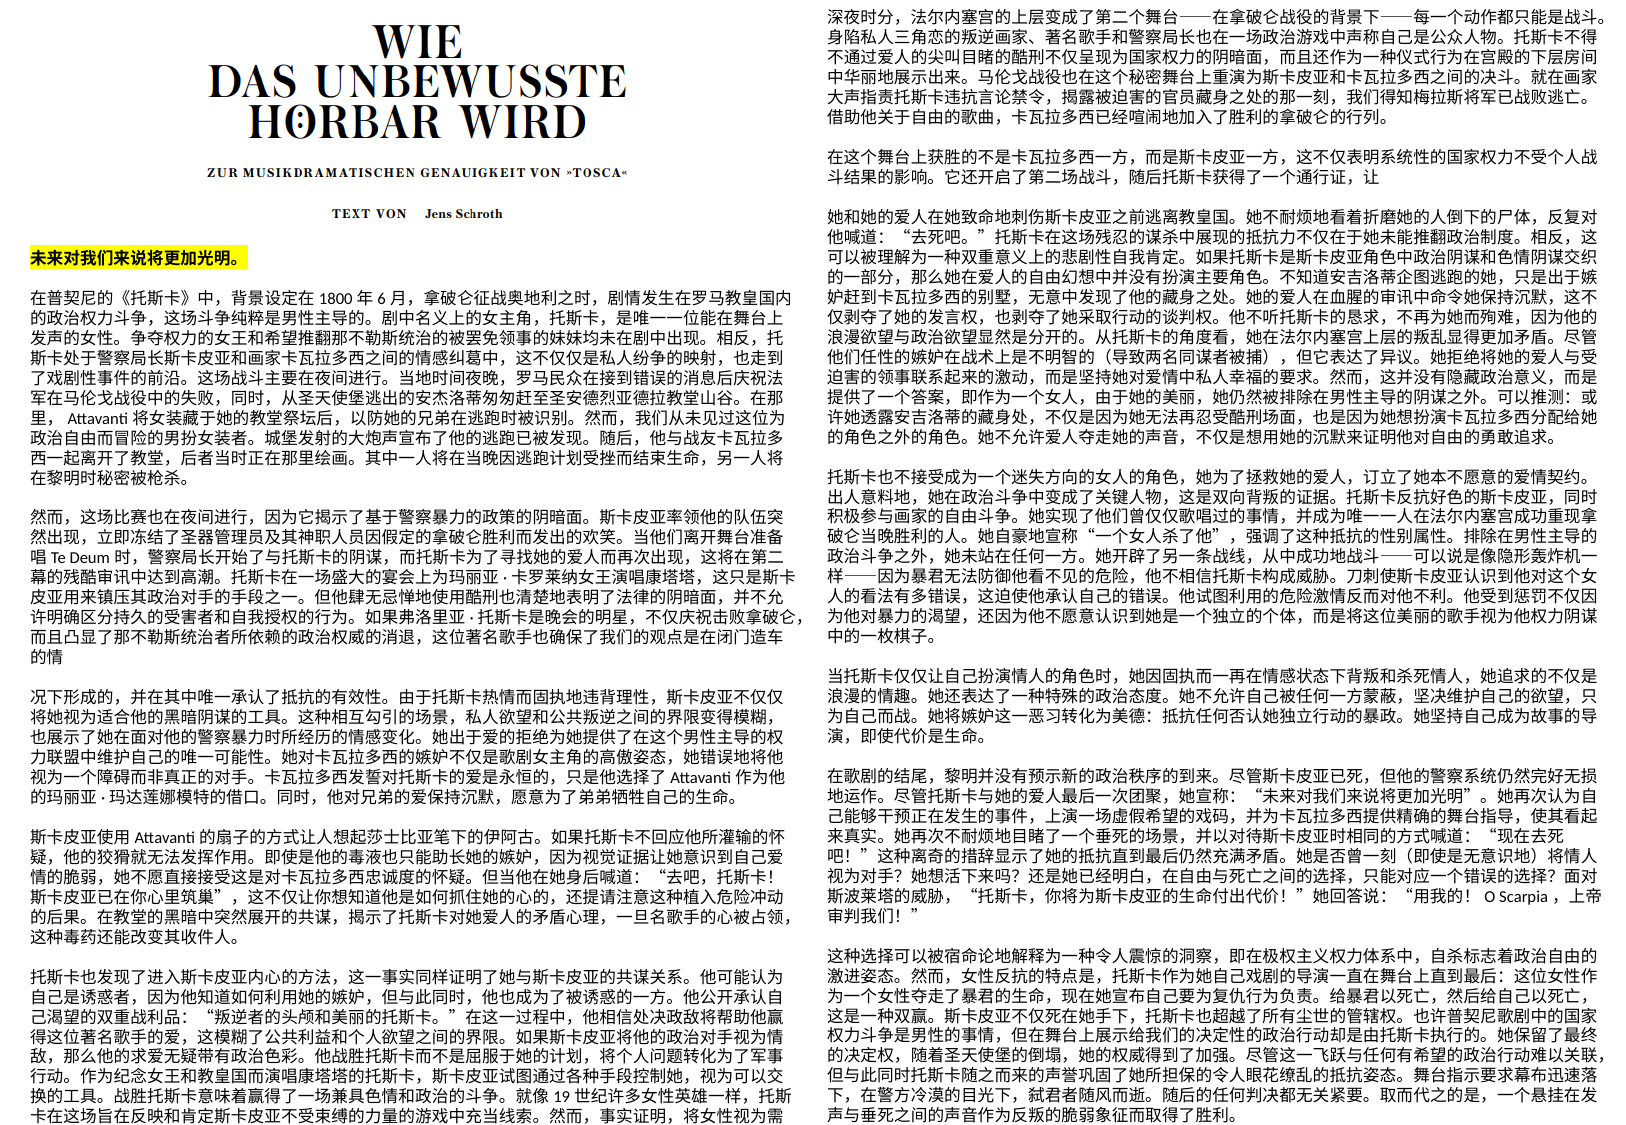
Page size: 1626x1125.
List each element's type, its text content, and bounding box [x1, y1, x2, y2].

text_box 深夜时分，法尔内塞宫的上层变成了第二个舞台——在拿破仑战役的背景下——每一个动作都只能是战斗。身陷私人三角恋的叛逆画家、著名歌手和警察局长也在一场政治游戏中声称自己是公众人物。托斯卡不得不通过爱人的尖叫目睹的酷刑不仅呈现为国家权力的阴暗面，而且还作为一种仪式行为在宫殿的下层房间中华丽地展示出来。马伦戈战役也在这个秘密舞台上重演为斯卡皮亚和卡瓦拉多西之间的决斗。就在画家大声指责托斯卡违抗言论禁令，揭露被迫害的官员藏身之处的那一刻，我们得知梅拉斯将军已战败逃亡。借助他关于自由的歌曲，卡瓦拉多西已经喧闹地加入了胜利的拿破仑的行列。 在这个舞台上获胜的不是卡瓦拉多西一方，而是斯卡皮亚一方，这不仅表明系统性的国家权力不受个人战斗结果的影响。它还开启了第二场战斗，随后托斯卡获得了一个通行证，让 她和她的爱人在她致命地刺伤斯卡皮亚之前逃离教皇国。她不耐烦地看着折磨她的人倒下的尸体，反复对他喊道：“去死吧。”托斯卡在这场残忍的谋杀中展现的抵抗力不仅在于她未能推翻政治制度。相反，这可以被理解为一种双重意义上的悲剧性自我肯定。如果托斯卡是斯卡皮亚角色中政治阴谋和色情阴谋交织的一部分，那么她在爱人的自由幻想中并没有扮演主要角色。不知道安吉洛蒂企图逃跑的她，只是出于嫉妒赶到卡瓦拉多西的别墅，无意中发现了他的藏身之处。她的爱人在血腥的审讯中命令她保持沉默，这不仅剥夺了她的发言权，也剥夺了她采取行动的谈判权。他不听托斯卡的恳求，不再为她而殉难，因为他的浪漫欲望与政治欲望显然是分开的。从托斯卡的角度看，她在法尔内塞宫上层的叛乱显得更加矛盾。尽管他们任性的嫉妒在战术上是不明智的（导致两名同谋者被捕），但它表达了异议。她拒绝将她的爱人与受迫害的领事联系起来的激动，而是坚持她对爱情中私人幸福的要求。然而，这并没有隐藏政治意义，而是提供了一个答案，即作为一个女人，由于她的美丽，她仍然被排除在男性主导的阴谋之外。可以推测：或许她透露安吉洛蒂的藏身处，不仅是因为她无法再忍受酷刑场面，也是因为她想扮演卡瓦拉多西分配给她的角色之外的角色。她不允许爱人夺走她的声音，不仅是想用她的沉默来证明他对自由的勇敢追求。 托斯卡也不接受成为一个迷失方向的女人的角色，她为了拯救她的爱人，订立了她本不愿意的爱情契约。出人意料地，她在政治斗争中变成了关键人物，这是双向背叛的证据。托斯卡反抗好色的斯卡皮亚，同时积极参与画家的自由斗争。她实现了他们曾仅仅歌唱过的事情，并成为唯一一人在法尔内塞宫成功重现拿破仑当晚胜利的人。她自豪地宣称“一个女人杀了他”，强调了这种抵抗的性别属性。排除在男性主导的政治斗争之外，她未站在任何一方。她开辟了另一条战线，从中成功地战斗——可以说是像隐形轰炸机一样——因为暴君无法防御他看不见的危险，他不相信托斯卡构成威胁。刀刺使斯卡皮亚认识到他对这个女人的看法有多错误，这迫使他承认自己的错误。他试图利用的危险激情反而对他不利。他受到惩罚不仅因为他对暴力的渴望，还因为他不愿意认识到她是一个独立的个体，而是将这位美丽的歌手视为他权力阴谋中的一枚棋子。 当托斯卡仅仅让自己扮演情人的角色时，她因固执而一再在情感状态下背叛和杀死情人，她追求的不仅是浪漫的情趣。她还表达了一种特殊的政治态度。她不允许自己被任何一方蒙蔽，坚决维护自己的欲望，只为自己而战。她将嫉妒这一恶习转化为美德：抵抗任何否认她独立行动的暴政。她坚持自己成为故事的导演，即使代价是生命。 在歌剧的结尾，黎明并没有预示新的政治秩序的到来。尽管斯卡皮亚已死，但他的警察系统仍然完好无损地运作。尽管托斯卡与她的爱人最后一次团聚，她宣称：“未来对我们来说将更加光明”。她再次认为自己能够干预正在发生的事件，上演一场虚假希望的戏码，并为卡瓦拉多西提供精确的舞台指导，使其看起来真实。她再次不耐烦地目睹了一个垂死的场景，并以对待斯卡皮亚时相同的方式喊道：“现在去死吧！”这种离奇的措辞显示了她的抵抗直到最后仍然充满矛盾。她是否曾一刻（即使是无意识地）将情人视为对手？她想活下来吗？还是她已经明白，在自由与死亡之间的选择，只能对应一个错误的选择？面对斯波莱塔的威胁，“托斯卡，你将为斯卡皮亚的生命付出代价！”她回答说：“用我的！O Scarpia，上帝审判我们！” 这种选择可以被宿命论地解释为一种令人震惊的洞察，即在极权主义权力体系中，自杀标志着政治自由的激进姿态。然而，女性反抗的特点是，托斯卡作为她自己戏剧的导演一直在舞台上直到最后：这位女性作为一个女性夺走了暴君的生命，现在她宣布自己要为复仇行为负责。给暴君以死亡，然后给自己以死亡，这是一种双赢。斯卡皮亚不仅死在她手下，托斯卡也超越了所有尘世的管辖权。也许普契尼歌剧中的国家权力斗争是男性的事情，但在舞台上展示给我们的决定性的政治行动却是由托斯卡执行的。她保留了最终的决定权，随着圣天使堡的倒塌，她的权威得到了加强。尽管这一飞跃与任何有希望的政治行动难以关联，但与此同时托斯卡随之而来的声誉巩固了她所担保的令人眼花缭乱的抵抗姿态。舞台指示要求幕布迅速落下，在警方冷漠的目光下，弑君者随风而逝。随后的任何判决都无关紧要。取而代之的是，一个悬挂在发声与垂死之间的声音作为反叛的脆弱象征而取得了胜利。 [812, 0, 1625, 1125]
picture [185, 0, 643, 230]
text_box 未来对我们来说将更加光明。 在普契尼的《托斯卡》中，背景设定在1800年6月，拿破仑征战奥地利之时，剧情发生在罗马教皇国内的政治权力斗争，这场斗争纯粹是男性主导的。剧中名义上的女主角，托斯卡，是唯一一位能在舞台上发声的女性。争夺权力的女王和希望推翻那不勒斯统治的被罢免领事的妹妹均未在剧中出现。相反，托斯卡处于警察局长斯卡皮亚和画家卡瓦拉多西之间的情感纠葛中，这不仅仅是私人纷争的映射，也走到了戏剧性事件的前沿。这场战斗主要在夜间进行。当地时间夜晚，罗马民众在接到错误的消息后庆祝法军在马伦戈战役中的失败，同时，从圣天使堡逃出的安杰洛蒂匆匆赶至圣安德烈亚德拉教堂山谷。在那里，Attavanti将女装藏于她的教堂祭坛后，以防她的兄弟在逃跑时被识别。然而，我们从未见过这位为政治自由而冒险的男扮女装者。城堡发射的大炮声宣布了他的逃跑已被发现。随后，他与战友卡瓦拉多西一起离开了教堂，后者当时正在那里绘画。其中一人将在当晚因逃跑计划受挫而结束生命，另一人将在黎明时秘密被枪杀。 然而，这场比赛也在夜间进行，因为它揭示了基于警察暴力的政策的阴暗面。斯卡皮亚率领他的队伍突然出现，立即冻结了圣器管理员及其神职人员因假定的拿破仑胜利而发出的欢笑。当他们离开舞台准备唱Te Deum时，警察局长开始了与托斯卡的阴谋，而托斯卡为了寻找她的爱人而再次出现，这将在第二幕的残酷审讯中达到高潮。托斯卡在一场盛大的宴会上为玛丽亚·卡罗莱纳女王演唱康塔塔，这只是斯卡皮亚用来镇压其政治对手的手段之一。但他肆无忌惮地使用酷刑也清楚地表明了法律的阴暗面，并不允许明确区分持久的受害者和自我授权的行为。如果弗洛里亚·托斯卡是晚会的明星，不仅庆祝击败拿破仑，而且凸显了那不勒斯统治者所依赖的政治权威的消退，这位著名歌手也确保了我们的观点是在闭门造车的情 况下形成的，并在其中唯一承认了抵抗的有效性。由于托斯卡热情而固执地违背理性，斯卡皮亚不仅仅将她视为适合他的黑暗阴谋的工具。这种相互勾引的场景，私人欲望和公共叛逆之间的界限变得模糊，也展示了她在面对他的警察暴力时所经历的情感变化。她出于爱的拒绝为她提供了在这个男性主导的权力联盟中维护自己的唯一可能性。她对卡瓦拉多西的嫉妒不仅是歌剧女主角的高傲姿态，她错误地将他视为一个障碍而非真正的对手。卡瓦拉多西发誓对托斯卡的爱是永恒的，只是他选择了Attavanti作为他的玛丽亚·玛达莲娜模特的借口。同时，他对兄弟的爱保持沉默，愿意为了弟弟牺牲自己的生命。 斯卡皮亚使用Attavanti的扇子的方式让人想起莎士比亚笔下的伊阿古。如果托斯卡不回应他所灌输的怀疑，他的狡猾就无法发挥作用。即使是他的毒液也只能助长她的嫉妒，因为视觉证据让她意识到自己爱情的脆弱，她不愿直接接受这是对卡瓦拉多西忠诚度的怀疑。但当他在她身后喊道：“去吧，托斯卡！斯卡皮亚已在你心里筑巢”，这不仅让你想知道他是如何抓住她的心的，还提请注意这种植入危险冲动的后果。在教堂的黑暗中突然展开的共谋，揭示了托斯卡对她爱人的矛盾心理，一旦名歌手的心被占领，这种毒药还能改变其收件人。 托斯卡也发现了进入斯卡皮亚内心的方法，这一事实同样证明了她与斯卡皮亚的共谋关系。他可能认为自己是诱惑者，因为他知道如何利用她的嫉妒，但与此同时，他也成为了被诱惑的一方。他公开承认自己渴望的双重战利品：“叛逆者的头颅和美丽的托斯卡。”在这一过程中，他相信处决政敌将帮助他赢得这位著名歌手的爱，这模糊了公共利益和个人欲望之间的界限。如果斯卡皮亚将他的政治对手视为情敌，那么他的求爱无疑带有政治色彩。他战胜托斯卡而不是屈服于她的计划，将个人问题转化为了军事行动。作为纪念女王和教皇国而演唱康塔塔的托斯卡，斯卡皮亚试图通过各种手段控制她，视为可以交换的工具。战胜托斯卡意味着赢得了一场兼具色情和政治的斗争。就像19世纪许多女性英雄一样，托斯卡在这场旨在反映和肯定斯卡皮亚不受束缚的力量的游戏中充当线索。然而，事实证明，将女性视为需要通过狡猾手段赢得的猎物是一种危险的错觉。这还没有考虑到托斯卡作为一个独立个体，宣称能够掌控自己的命运。 [15, 240, 813, 1125]
